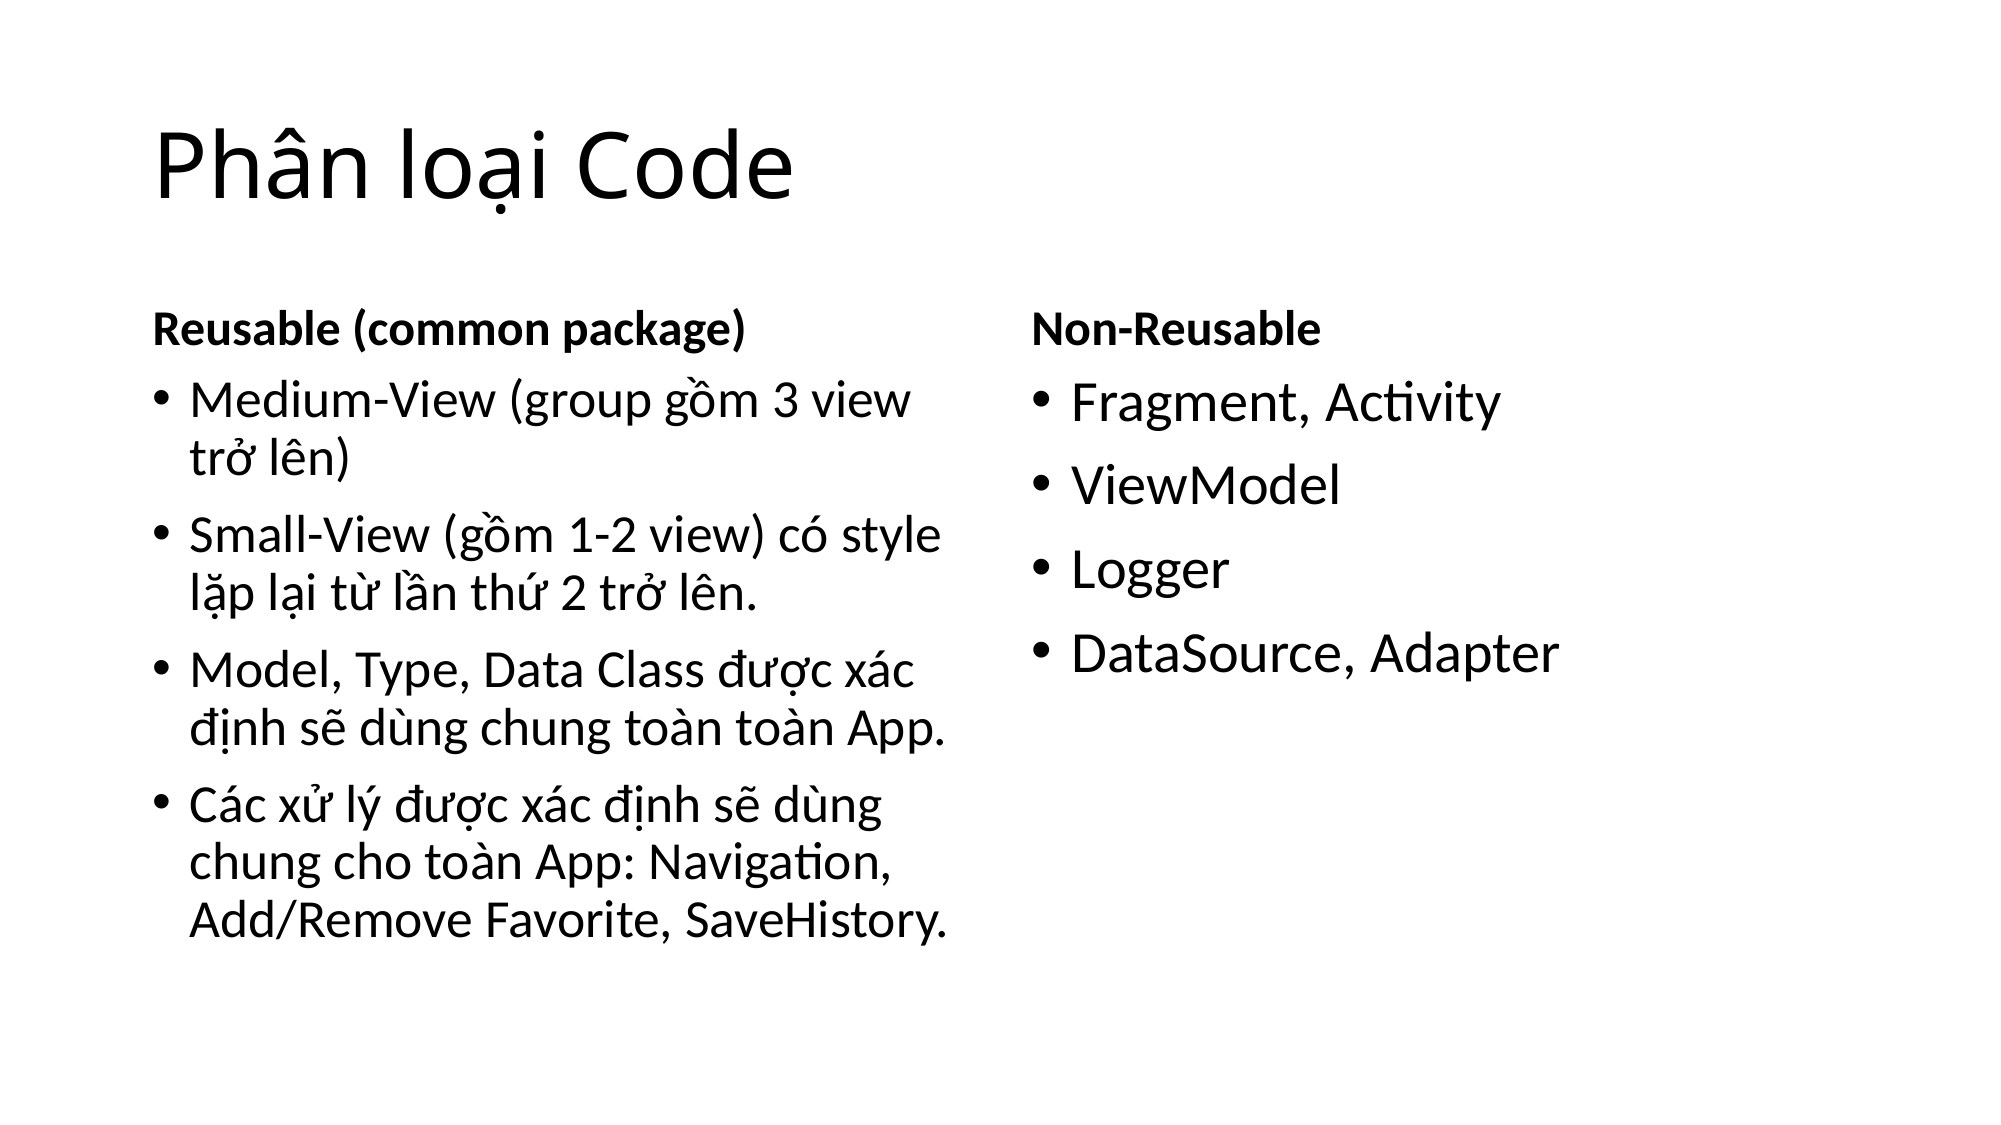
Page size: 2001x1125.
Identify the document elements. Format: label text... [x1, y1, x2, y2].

list Fragment, Activity ViewModel Logger DataSource, Adapter [1016, 363, 1867, 968]
title Phân loại Code [137, 59, 1863, 278]
list Non-Reusable [1016, 228, 1867, 363]
list Reusable (common package) [137, 228, 984, 364]
list Medium-View (group gồm 3 view trở lên) Small-View (gồm 1-2 view) có style lặp lại từ lần thứ 2 trở lên. Model, Type, Data Class được xác định sẽ dùng chung toàn toàn App. Các xử lý được xác định sẽ dùng chung cho toàn App: Navigation, Add/Remove Favorite, SaveHistory. [137, 364, 984, 969]
